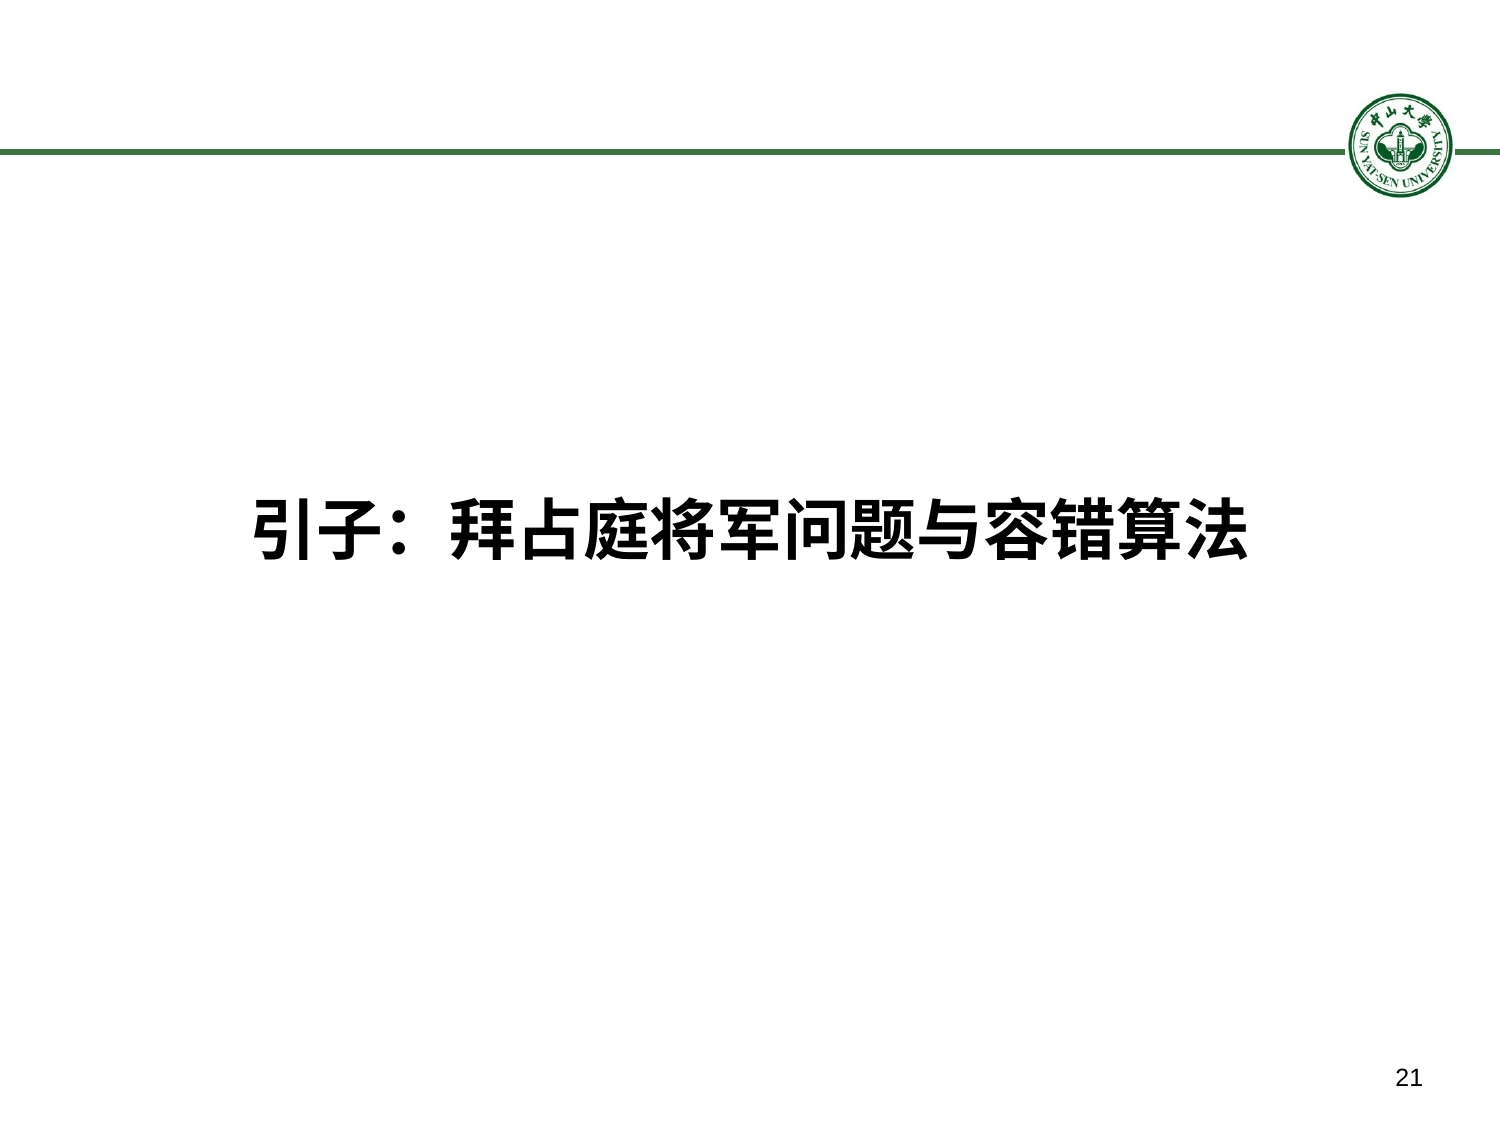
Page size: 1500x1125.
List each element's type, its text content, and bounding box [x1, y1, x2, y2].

list 引子：拜占庭将军问题与容错算法 [108, 480, 1392, 667]
picture [1345, 90, 1455, 200]
